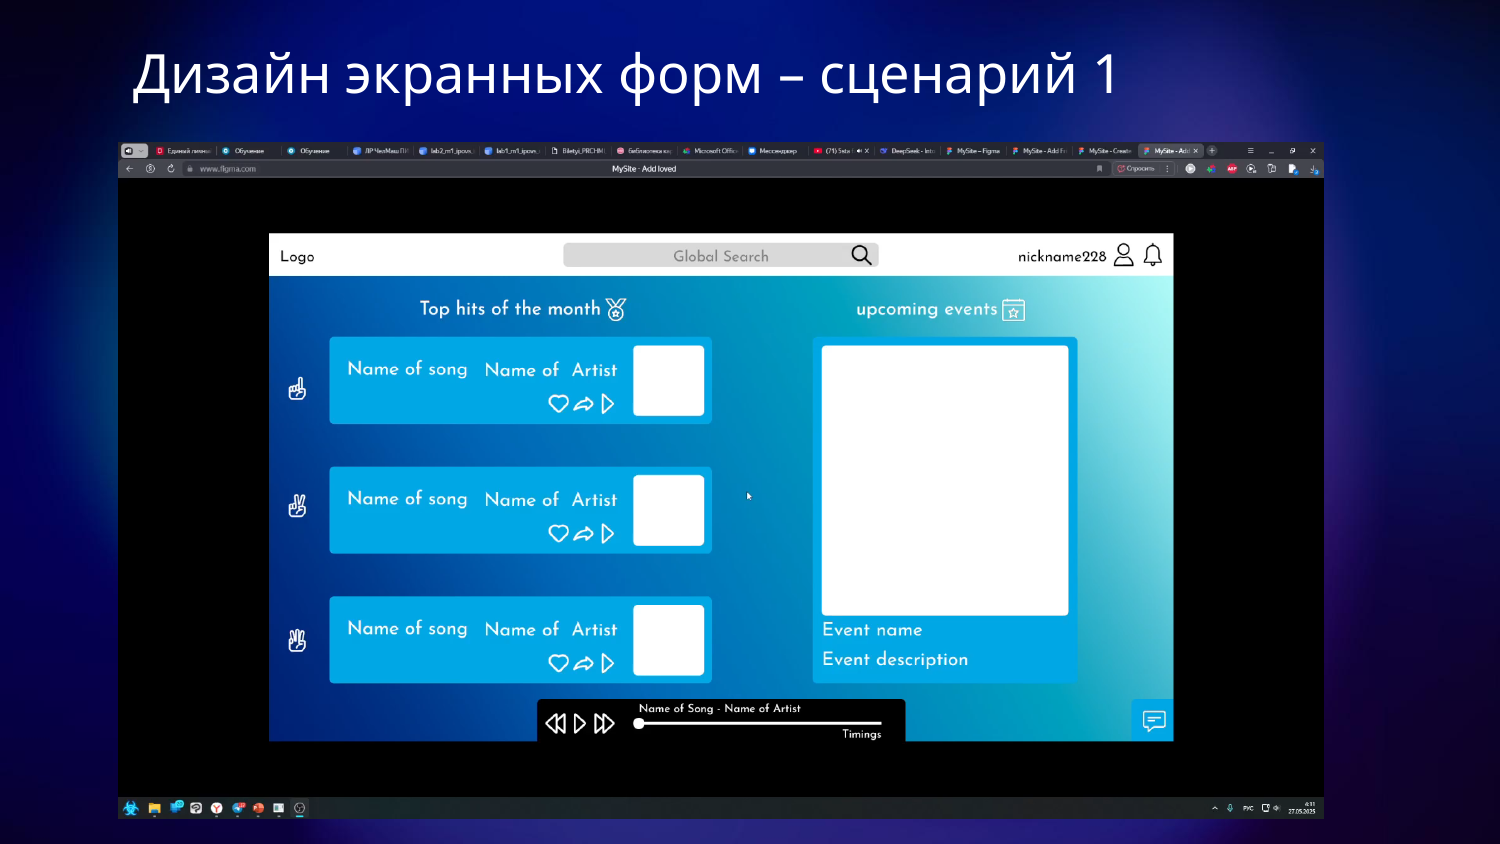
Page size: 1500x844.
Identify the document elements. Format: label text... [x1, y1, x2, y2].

picture [0, 0, 1500, 844]
title Дизайн экранных форм – сценарий 1 [118, 23, 1382, 118]
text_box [117, 140, 1325, 821]
